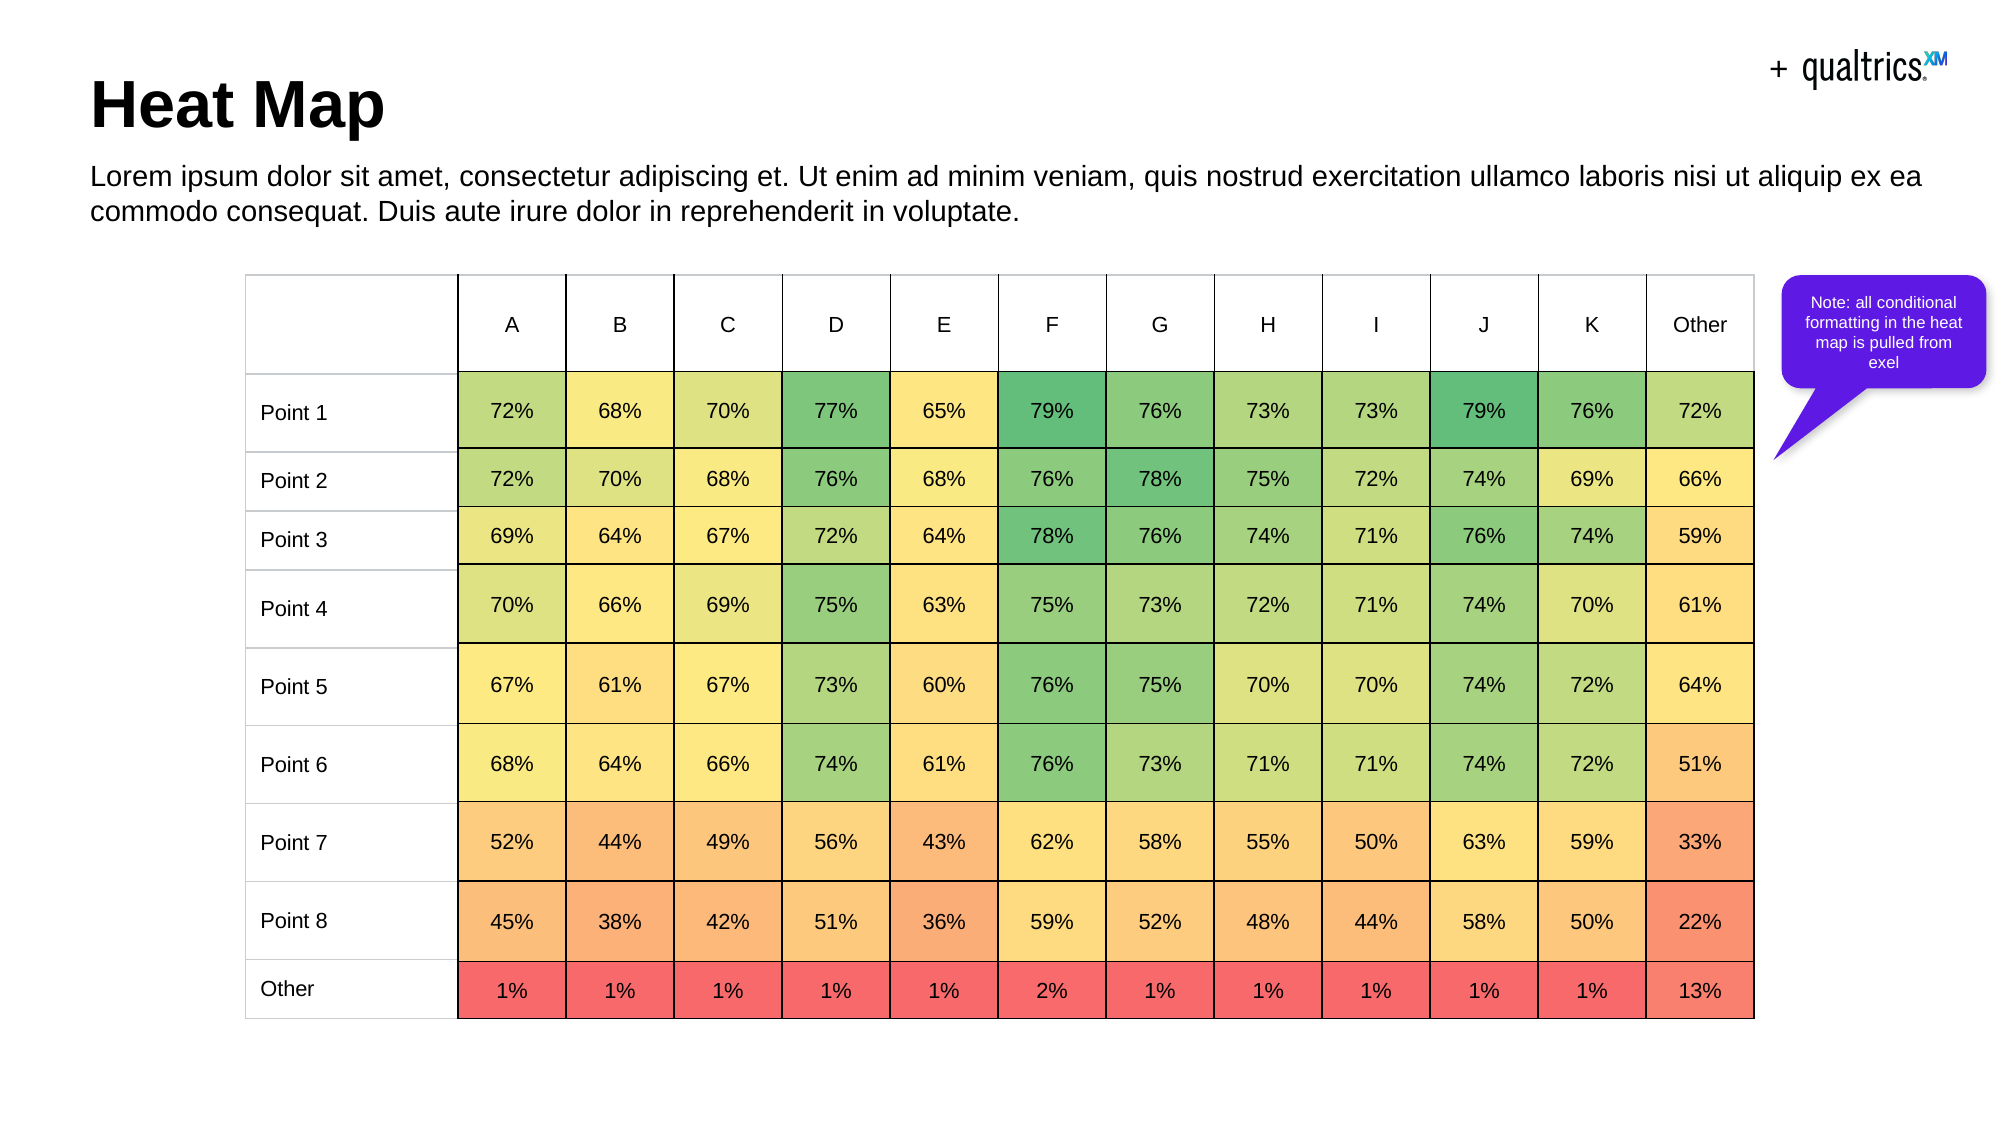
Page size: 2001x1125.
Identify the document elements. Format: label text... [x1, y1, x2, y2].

table_cell 76% [999, 724, 1105, 801]
table_cell 52% [1107, 882, 1213, 961]
table_cell Other [246, 960, 457, 1018]
table_header F [999, 276, 1106, 371]
table_cell 71% [1215, 724, 1321, 801]
table_cell 72% [459, 449, 565, 506]
table_cell 72% [1539, 644, 1645, 723]
table_cell 68% [675, 449, 781, 506]
table_cell 70% [459, 565, 565, 642]
table_cell 63% [1431, 802, 1537, 880]
table_header 77% [783, 372, 889, 447]
table_cell 69% [675, 565, 781, 642]
table_cell 73% [783, 644, 889, 723]
table_header 76% [1539, 372, 1645, 447]
table_cell 36% [891, 882, 997, 961]
picture [1803, 49, 1947, 90]
table_cell 43% [891, 802, 997, 880]
table_cell 76% [999, 644, 1105, 723]
table_cell 1% [1539, 962, 1645, 1018]
table_cell Point 5 [246, 649, 457, 725]
table_cell 74% [1431, 449, 1537, 506]
table_cell 70% [567, 449, 673, 506]
table_cell 76% [999, 449, 1105, 506]
table_header D [783, 276, 890, 371]
table_cell 1% [567, 962, 673, 1018]
table_cell 51% [1647, 724, 1753, 801]
table_cell 67% [675, 507, 781, 563]
table_cell 59% [999, 882, 1105, 961]
table_header C [675, 276, 782, 371]
table_cell Point 1 [246, 375, 457, 451]
table_cell 1% [891, 962, 997, 1018]
table_header I [1323, 276, 1430, 371]
table_cell 61% [891, 724, 997, 801]
table_header [246, 276, 457, 373]
table_cell 69% [459, 507, 565, 563]
table_header K [1539, 276, 1646, 371]
table_cell 33% [1647, 802, 1753, 880]
table_header E [891, 276, 998, 371]
table_cell 22% [1647, 882, 1753, 961]
table_cell 75% [1215, 449, 1321, 506]
table_cell 72% [1323, 449, 1429, 506]
table_cell 1% [675, 962, 781, 1018]
table_cell 44% [1323, 882, 1429, 961]
table_header 70% [675, 372, 781, 447]
table_header 68% [567, 372, 673, 447]
table_cell 76% [1431, 507, 1537, 563]
table_cell 72% [1215, 565, 1321, 642]
table_cell 74% [1539, 507, 1645, 563]
table_cell 75% [999, 565, 1105, 642]
table_header Other [1647, 276, 1753, 371]
table_cell 71% [1323, 724, 1429, 801]
table_cell 76% [783, 449, 889, 506]
table_cell 71% [1323, 565, 1429, 642]
table_header 79% [999, 372, 1105, 447]
table_cell 55% [1215, 802, 1321, 880]
table_header 73% [1323, 372, 1429, 447]
table_cell 75% [1107, 644, 1213, 723]
table_header 72% [459, 372, 565, 447]
table_cell 49% [675, 802, 781, 880]
table_cell 1% [1431, 962, 1537, 1018]
table_cell 64% [567, 724, 673, 801]
table_cell 61% [1647, 565, 1753, 642]
table_cell 76% [1107, 507, 1213, 563]
table_header 76% [1107, 372, 1213, 447]
table_cell 71% [1323, 507, 1429, 563]
table_cell 74% [1431, 565, 1537, 642]
table_cell 70% [1215, 644, 1321, 723]
table_cell Point 7 [246, 804, 457, 881]
table_cell 59% [1539, 802, 1645, 880]
table_cell 66% [1647, 449, 1753, 506]
table_cell 73% [1107, 565, 1213, 642]
table_cell 62% [999, 802, 1105, 880]
table_header G [1107, 276, 1214, 371]
table_cell 1% [1215, 962, 1321, 1018]
table_cell 50% [1539, 882, 1645, 961]
table_cell 60% [891, 644, 997, 723]
table_cell 13% [1647, 962, 1753, 1018]
table_cell 1% [783, 962, 889, 1018]
table_cell 51% [783, 882, 889, 961]
table_cell 66% [675, 724, 781, 801]
table_cell 2% [999, 962, 1105, 1018]
table_cell 74% [1431, 724, 1537, 801]
table_cell 69% [1539, 449, 1645, 506]
table_cell 1% [459, 962, 565, 1018]
table_cell 58% [1107, 802, 1213, 880]
table_cell 72% [1539, 724, 1645, 801]
table_cell 48% [1215, 882, 1321, 961]
table_cell 1% [1323, 962, 1429, 1018]
table_cell Point 8 [246, 882, 457, 959]
table_cell 64% [567, 507, 673, 563]
table_cell 64% [891, 507, 997, 563]
table_cell 68% [891, 449, 997, 506]
table_cell 61% [567, 644, 673, 723]
table_header 73% [1215, 372, 1321, 447]
text_box Heat Map [75, 24, 1654, 188]
table_header 72% [1647, 372, 1753, 447]
table_cell Point 2 [246, 453, 457, 510]
table_cell 74% [1215, 507, 1321, 563]
table_cell 70% [1539, 565, 1645, 642]
table_cell 74% [783, 724, 889, 801]
table_cell 73% [1107, 724, 1213, 801]
table_cell 42% [675, 882, 781, 961]
table_cell 78% [1107, 449, 1213, 506]
table_cell 67% [459, 644, 565, 723]
table_header B [567, 276, 673, 371]
table_header 65% [891, 372, 997, 447]
table_cell 45% [459, 882, 565, 961]
table_header 79% [1431, 372, 1537, 447]
table_cell 63% [891, 565, 997, 642]
table_cell 66% [567, 565, 673, 642]
table_cell 56% [783, 802, 889, 880]
text_box Note: all conditional formatting in the heat map is pulled from exel [1773, 275, 1987, 461]
table_cell Point 4 [246, 571, 457, 647]
table_cell 58% [1431, 882, 1537, 961]
table_cell 64% [1647, 644, 1753, 723]
table_cell 44% [567, 802, 673, 880]
table_cell 72% [783, 507, 889, 563]
table_cell Point 6 [246, 726, 457, 803]
table_cell 52% [459, 802, 565, 880]
table_cell 78% [999, 507, 1105, 563]
table_cell 70% [1323, 644, 1429, 723]
table_cell 75% [783, 565, 889, 642]
table_cell 74% [1431, 644, 1537, 723]
table_cell 50% [1323, 802, 1429, 880]
table_cell 38% [567, 882, 673, 961]
text_box Lorem ipsum dolor sit amet, consectetur adipiscing et. Ut enim ad minim veniam, quis nostrud exercitation ullamco laboris nisi ut aliquip ex ea commodo consequat. Duis aute irure dolor in reprehenderit in voluptate. [75, 149, 1987, 235]
table_header A [459, 276, 565, 371]
table_cell Point 3 [246, 512, 457, 569]
table_cell 1% [1107, 962, 1213, 1018]
table_header J [1431, 276, 1538, 371]
table_cell 67% [675, 644, 781, 723]
table_cell 68% [459, 724, 565, 801]
table_cell 59% [1647, 507, 1753, 563]
table_header H [1215, 276, 1322, 371]
